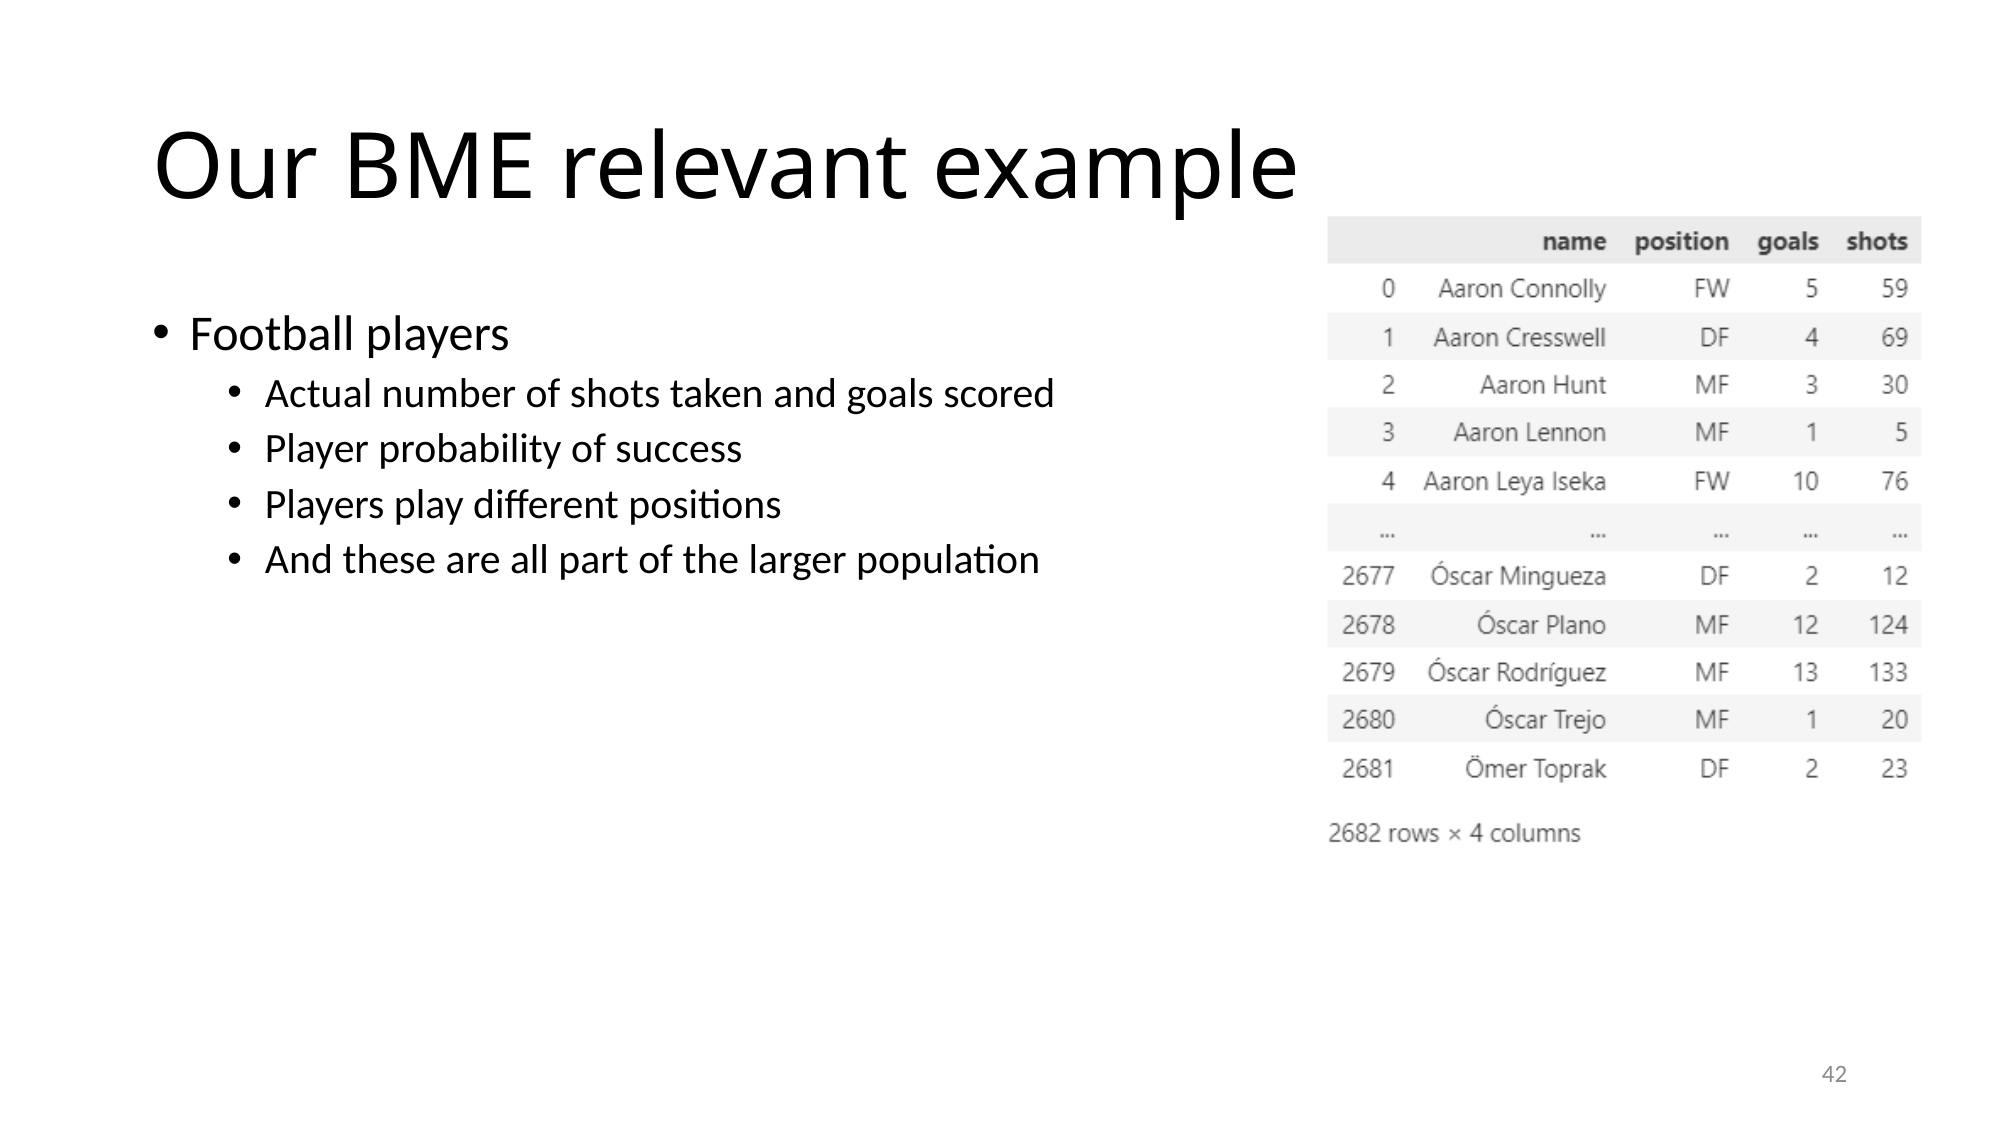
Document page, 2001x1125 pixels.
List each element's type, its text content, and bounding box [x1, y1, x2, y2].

slide_number 42 [1412, 1042, 1863, 1103]
picture [1323, 208, 1943, 855]
title Our BME relevant example [137, 59, 1863, 278]
list Football players Actual number of shots taken and goals scored Player probability of success Players play different positions And these are all part of the larger population [137, 299, 1101, 1014]
